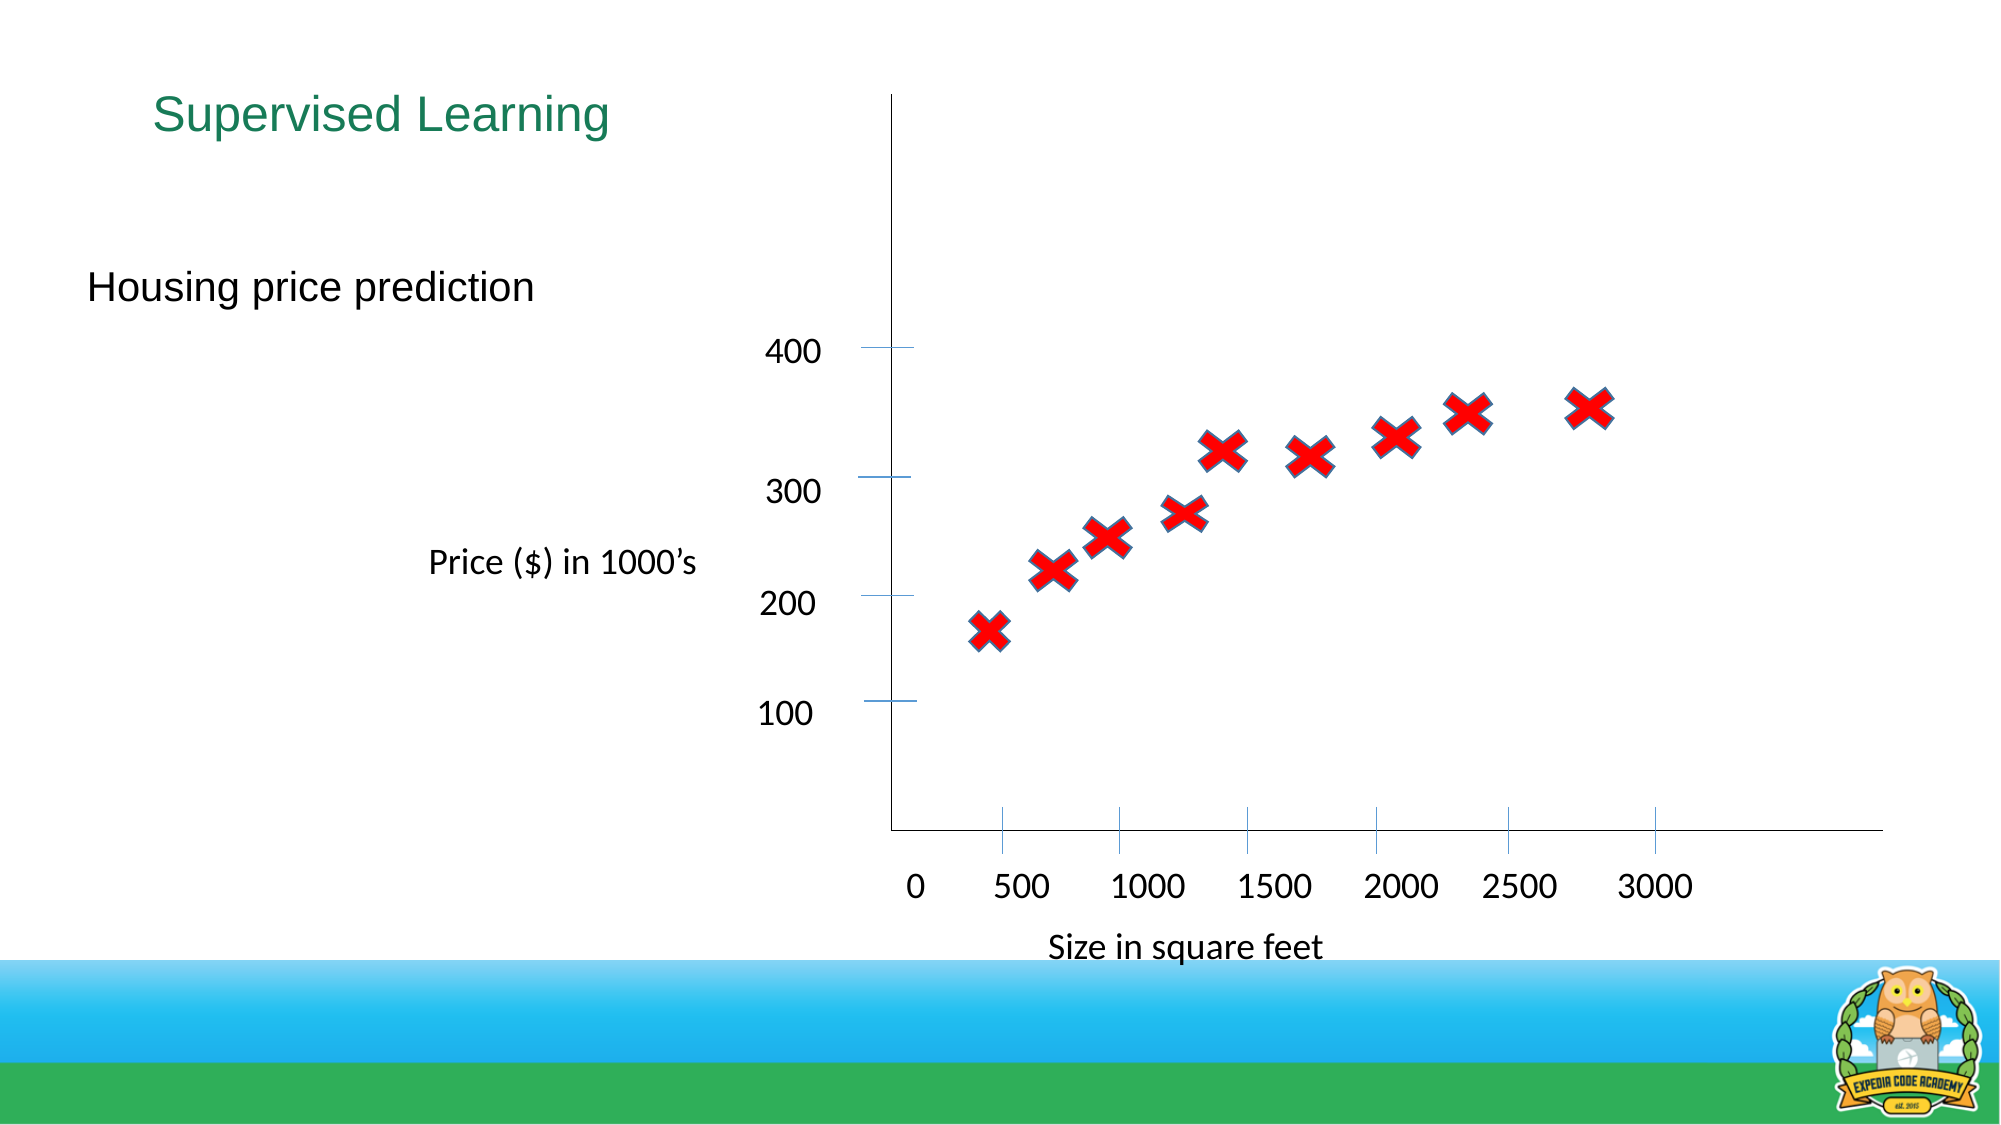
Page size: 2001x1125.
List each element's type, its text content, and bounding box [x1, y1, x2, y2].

text_box [1442, 391, 1494, 436]
text_box 200 [744, 570, 850, 631]
text_box Price ($) in 1000’s [413, 529, 763, 590]
picture [0, 960, 2000, 1125]
text_box [1564, 386, 1615, 431]
text_box Size in square feet [1033, 914, 1656, 960]
text_box [1370, 415, 1422, 460]
title Supervised Learning [137, 59, 1863, 150]
text_box [1027, 548, 1079, 593]
text_box [1082, 515, 1134, 560]
text_box 400 [749, 318, 842, 379]
text_box 100 [741, 680, 848, 741]
text_box [1197, 429, 1249, 474]
text_box Housing price prediction [72, 252, 599, 318]
text_box [1284, 434, 1336, 479]
text_box [1160, 494, 1210, 534]
text_box 0 500 1000 1500 2000 2500 3000 [891, 854, 1825, 914]
text_box [967, 609, 1012, 653]
text_box 300 [750, 458, 845, 519]
